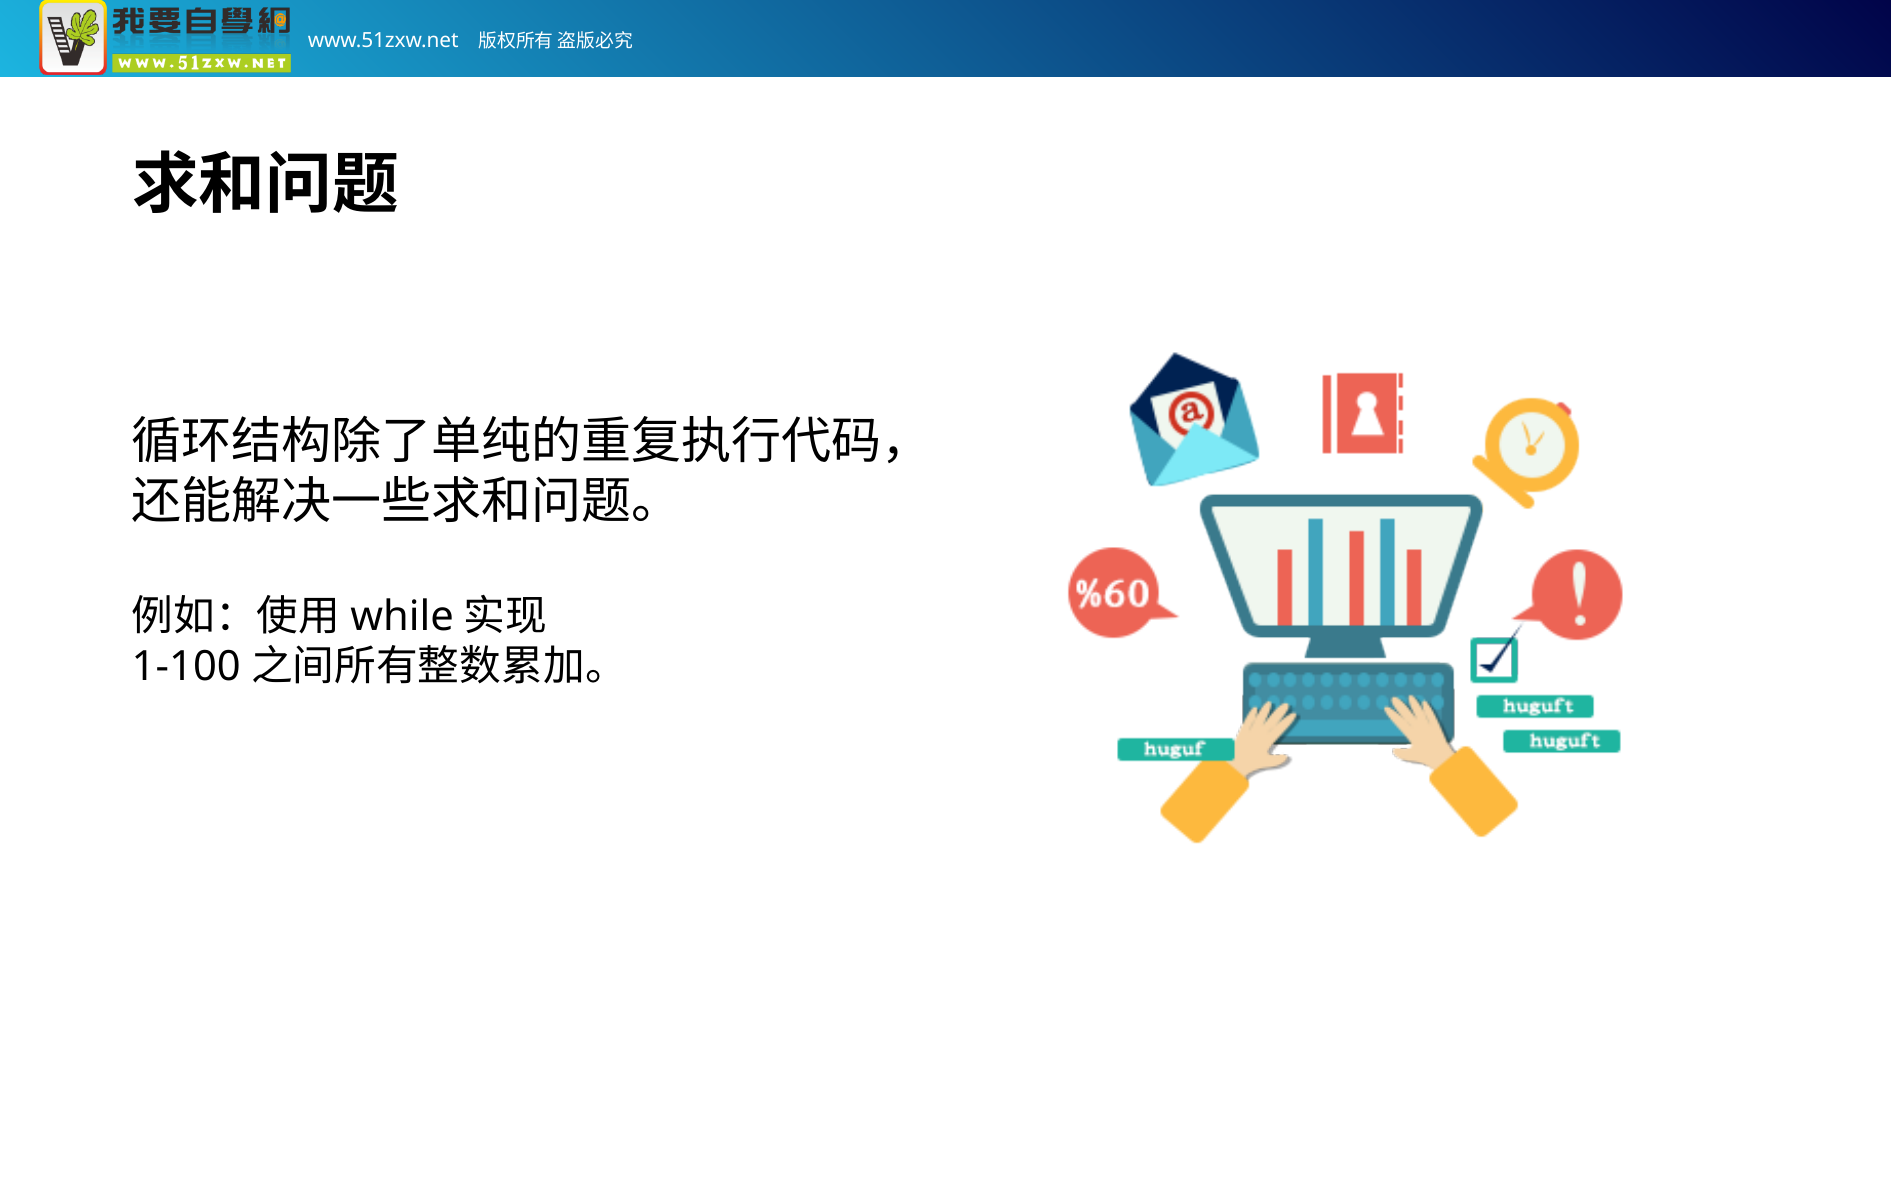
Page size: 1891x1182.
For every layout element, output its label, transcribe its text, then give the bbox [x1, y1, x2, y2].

text_box 循环结构除了单纯的重复执行代码，还能解决一些求和问题。 例如：使用while实现 1-100之间所有整数累加。 [116, 400, 835, 696]
text_box www.51zxw.net 版权所有 盗版必究 [291, 11, 858, 59]
picture [835, 229, 1843, 952]
text_box [0, 0, 1891, 78]
text_box 求和问题 [117, 133, 415, 229]
picture [39, 0, 291, 75]
